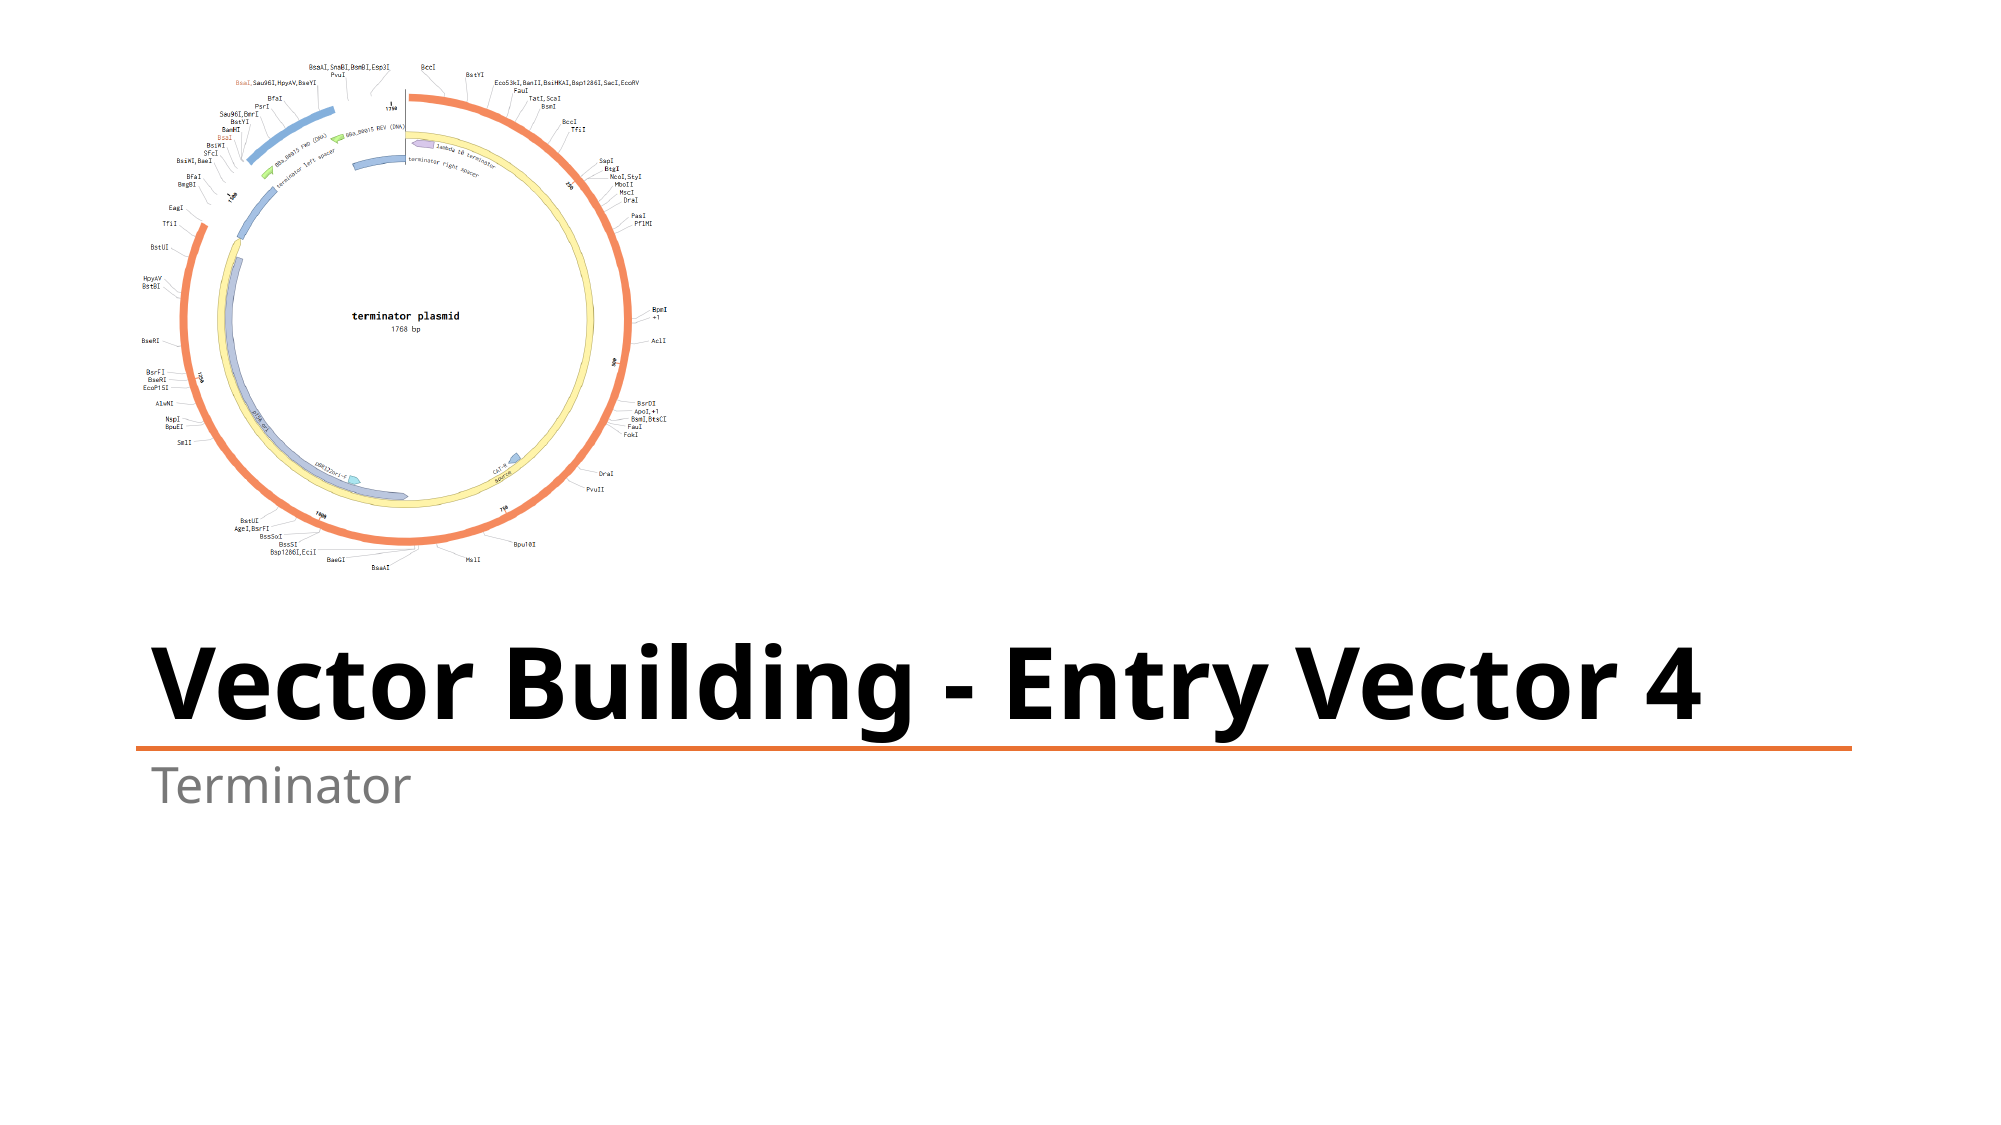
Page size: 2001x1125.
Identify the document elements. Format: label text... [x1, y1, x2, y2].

title Vector Building - Entry Vector 4 [136, 280, 1862, 749]
list Terminator [136, 752, 1862, 999]
picture [137, 54, 677, 590]
